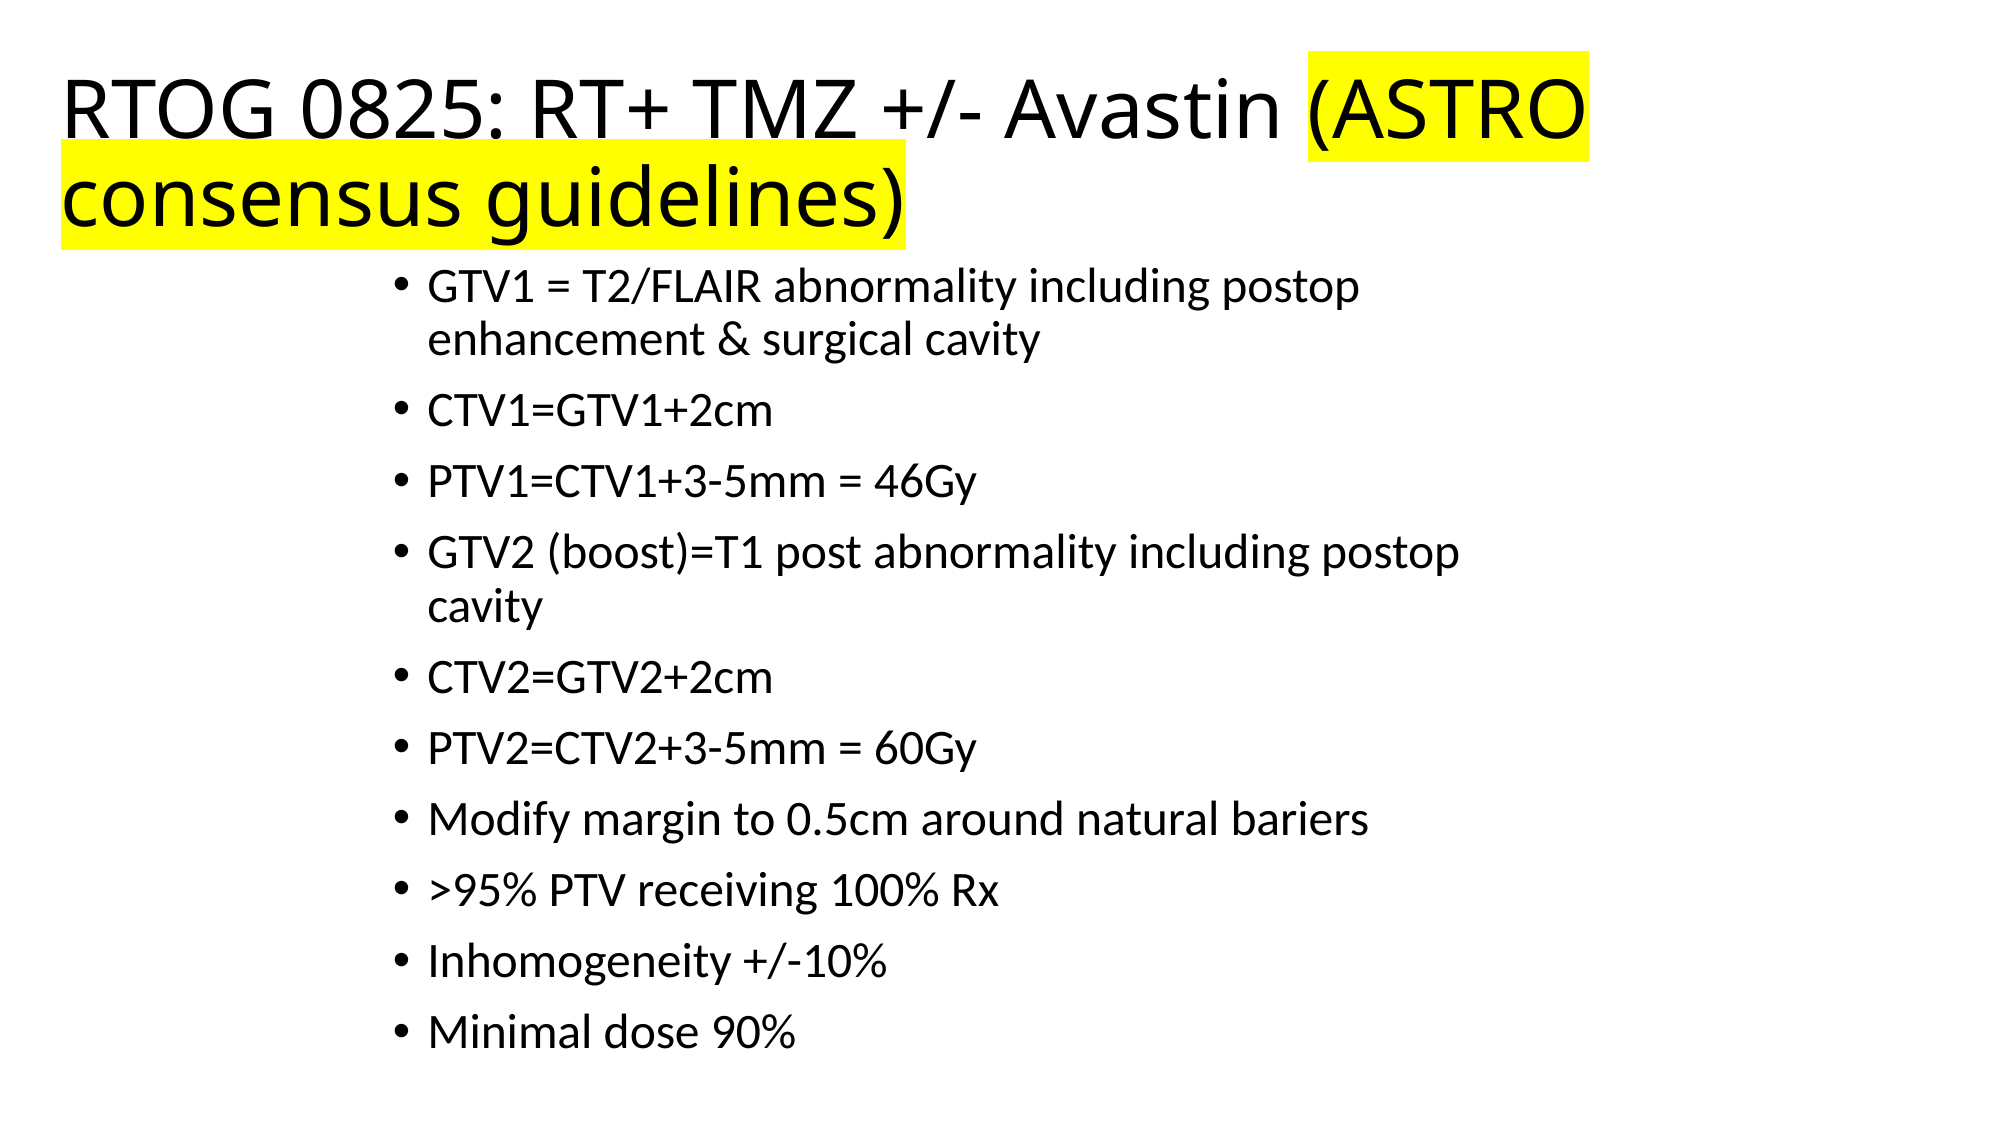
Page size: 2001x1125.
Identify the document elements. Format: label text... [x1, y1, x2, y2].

title RTOG 0825: RT+ TMZ +/- Avastin (ASTRO consensus guidelines) [45, 59, 1970, 252]
list GTV1 = T2/FLAIR abnormality including postop enhancement & surgical cavity CTV1=GTV1+2cm PTV1=CTV1+3-5mm = 46Gy GTV2 (boost)=T1 post abnormality including postop cavity CTV2=GTV2+2cm PTV2=CTV2+3-5mm = 60Gy Modify margin to 0.5cm around natural bariers >95% PTV receiving 100% Rx Inhomogeneity +/-10% Minimal dose 90% [377, 252, 1590, 1069]
